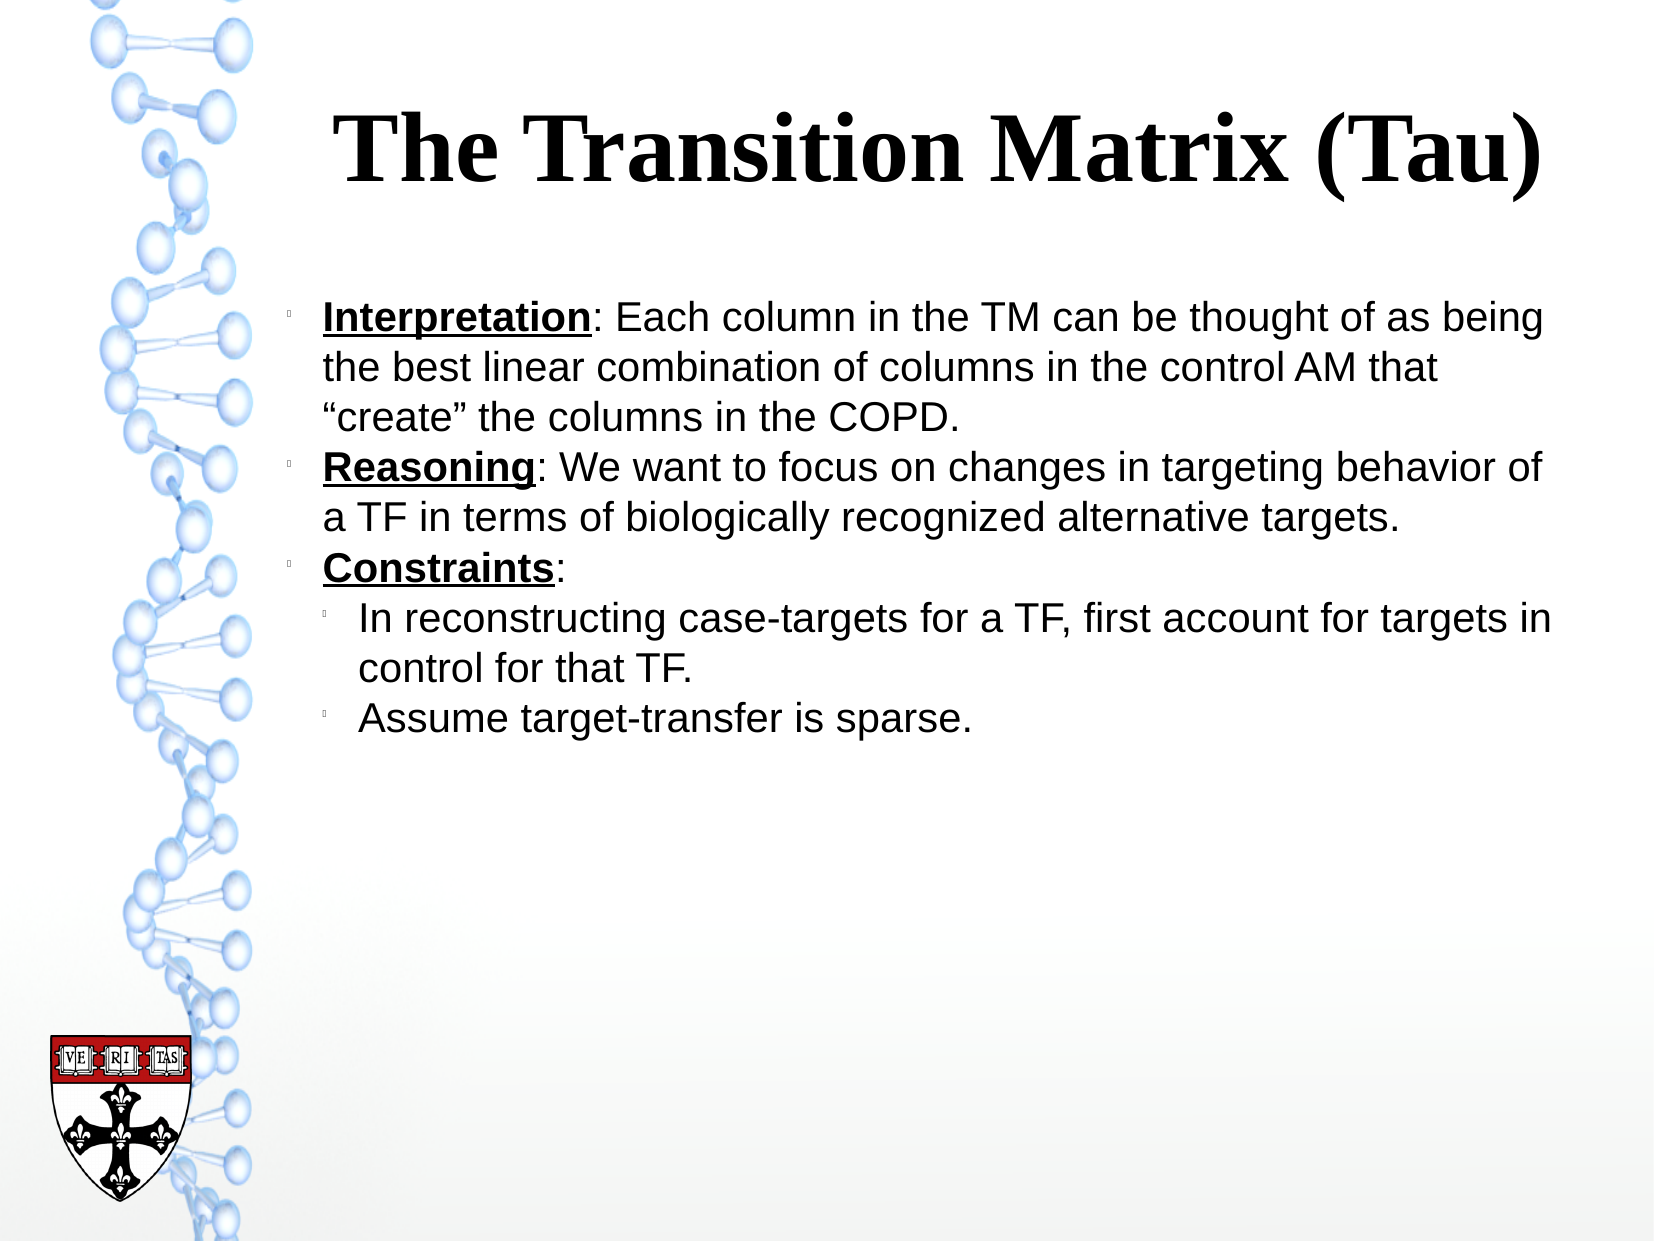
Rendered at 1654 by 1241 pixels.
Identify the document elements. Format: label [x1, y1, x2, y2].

text_box [287, 290, 1571, 1010]
text_box [194, 37, 1654, 245]
picture [0, 0, 1654, 1241]
